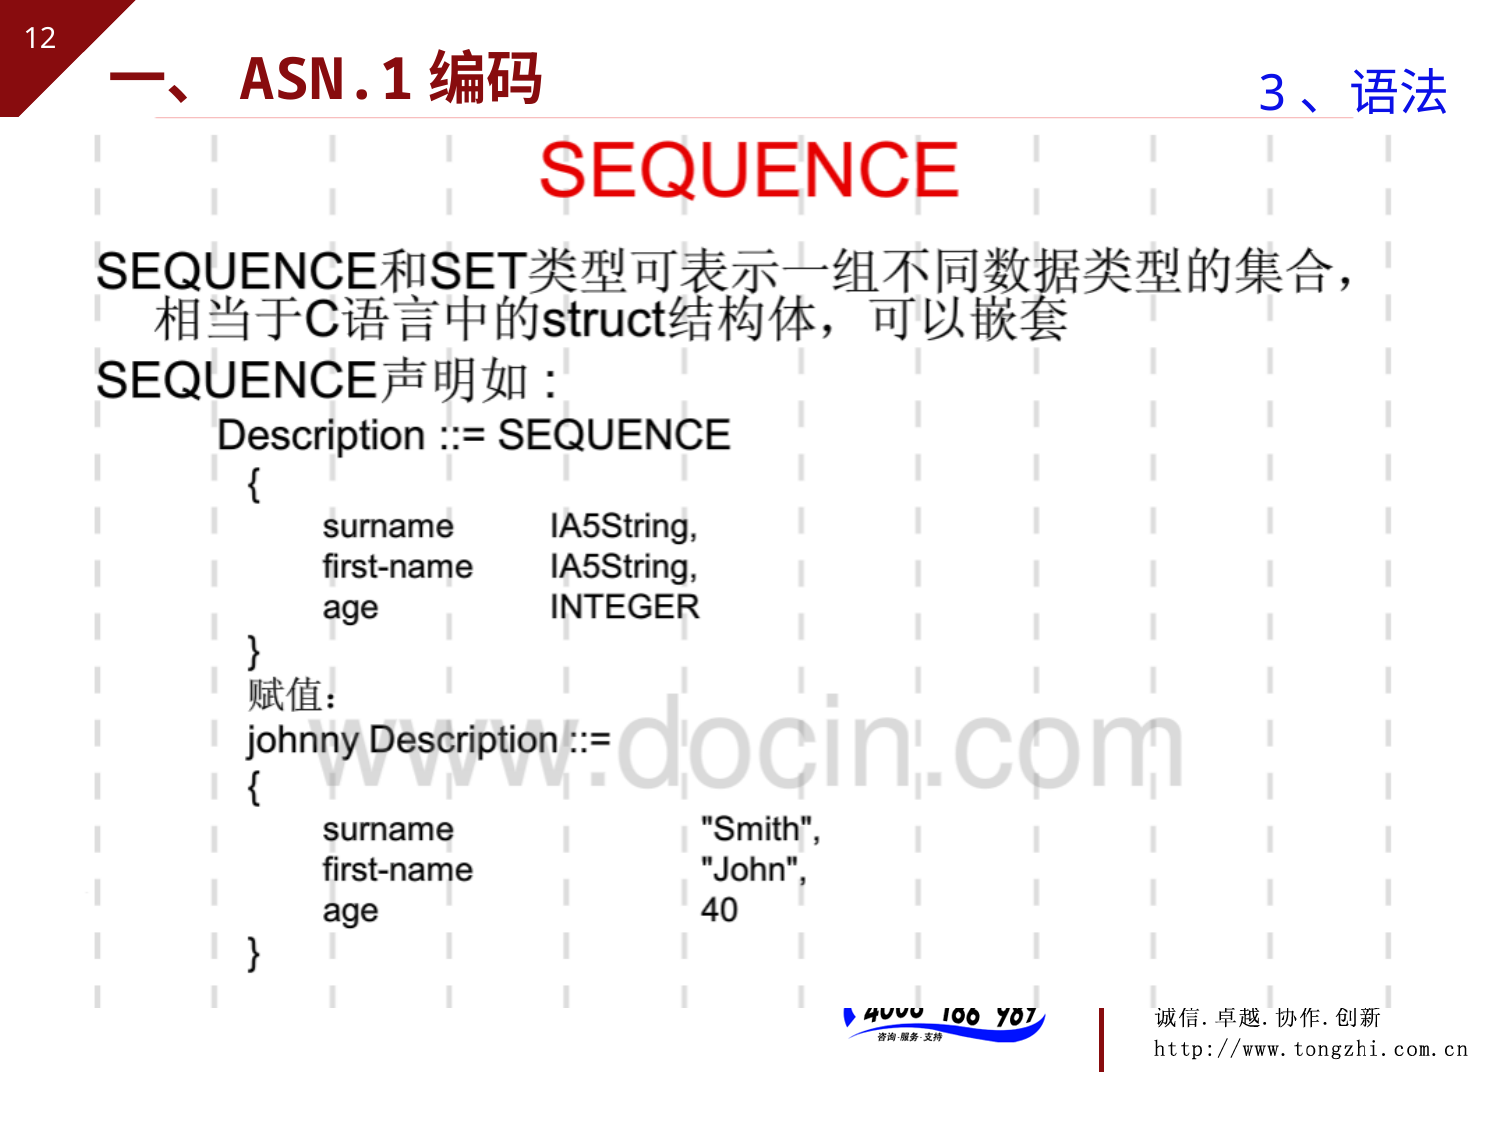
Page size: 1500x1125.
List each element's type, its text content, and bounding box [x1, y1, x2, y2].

picture [0, 117, 1500, 1088]
title 一、ASN.1编码 [93, 23, 1067, 117]
list 3、语法 [796, 40, 1466, 117]
